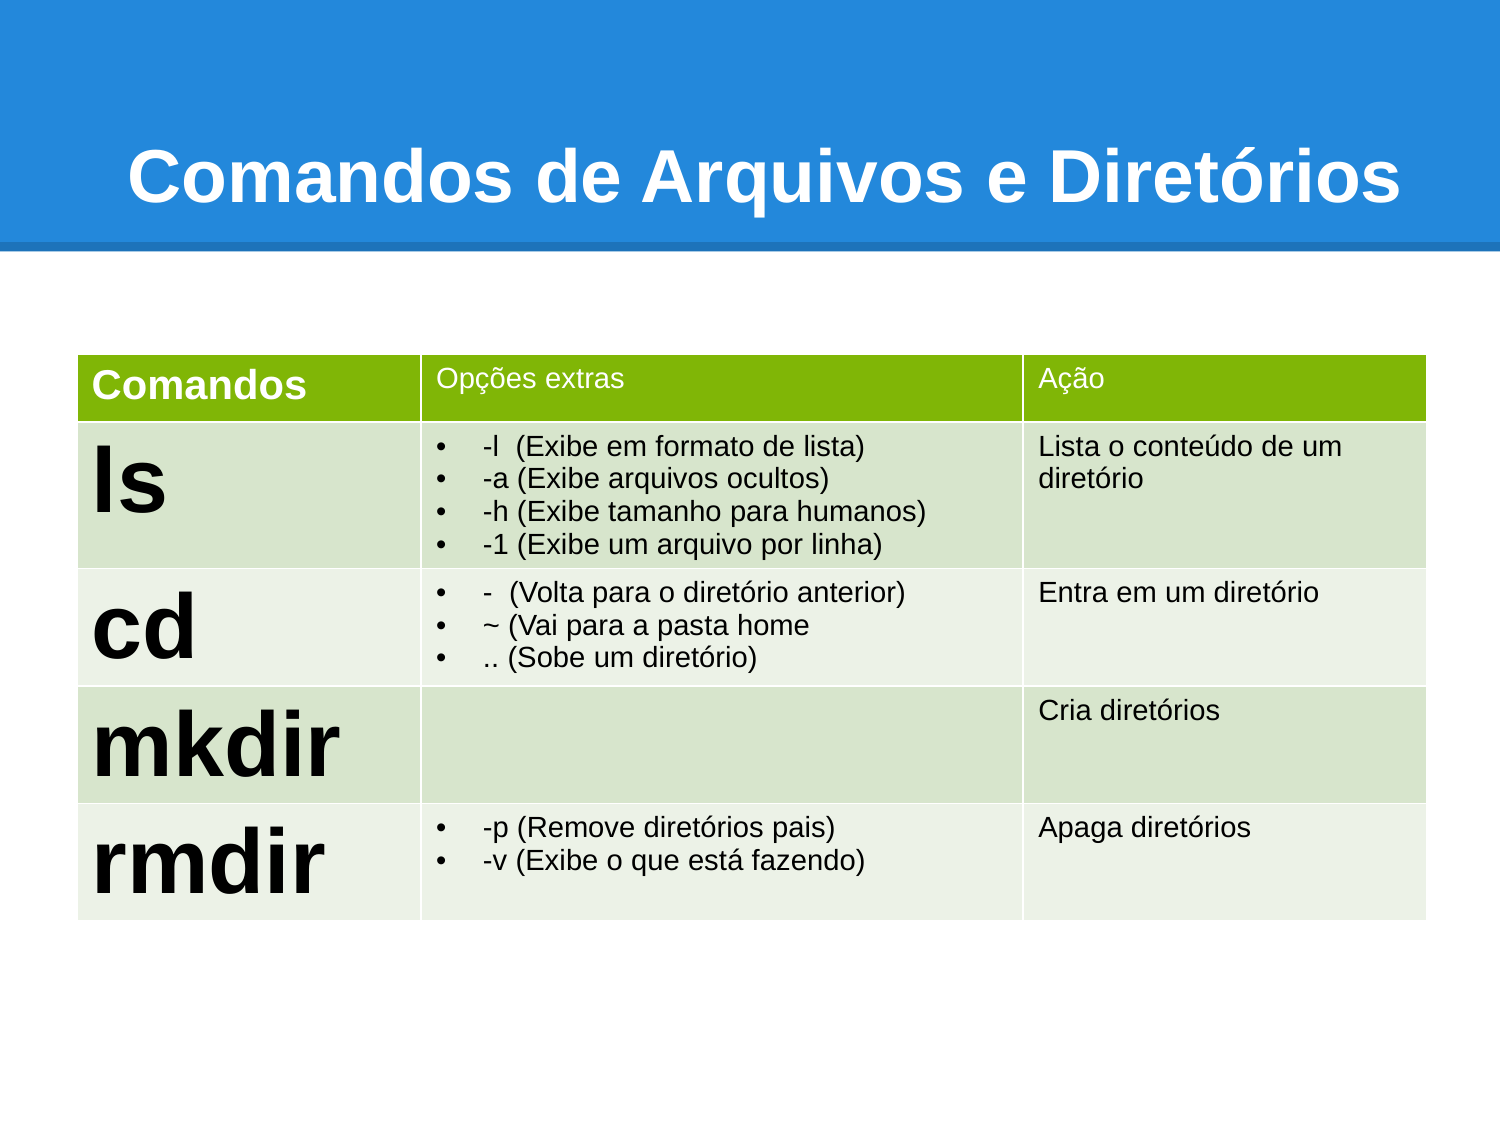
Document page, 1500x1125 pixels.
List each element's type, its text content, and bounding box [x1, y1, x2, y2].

table_cell Entra em um diretório [1024, 569, 1426, 685]
table_cell - (Volta para o diretório anterior) ~ (Vai para a pasta home .. (Sobe um diretório) [422, 569, 1022, 685]
table_cell Cria diretórios [1024, 687, 1426, 803]
table_cell mkdir [78, 687, 420, 803]
title Comandos de Arquivos e Diretórios [75, 45, 1425, 233]
table_cell -l (Exibe em formato de lista) -a (Exibe arquivos ocultos) -h (Exibe tamanho para humanos) -1 (Exibe um arquivo por linha) [422, 423, 1022, 568]
table_cell ls [78, 423, 420, 568]
table_cell cd [78, 569, 420, 685]
table_header Ação [1024, 355, 1426, 421]
table_cell Lista o conteúdo de um diretório [1024, 423, 1426, 568]
table_cell Apaga diretórios [1024, 804, 1426, 920]
table_cell rmdir [78, 804, 420, 920]
table_header Comandos [78, 355, 420, 421]
table_cell [422, 687, 1022, 803]
table_header Opções extras [422, 355, 1022, 421]
table_cell -p (Remove diretórios pais) -v (Exibe o que está fazendo) [422, 804, 1022, 920]
